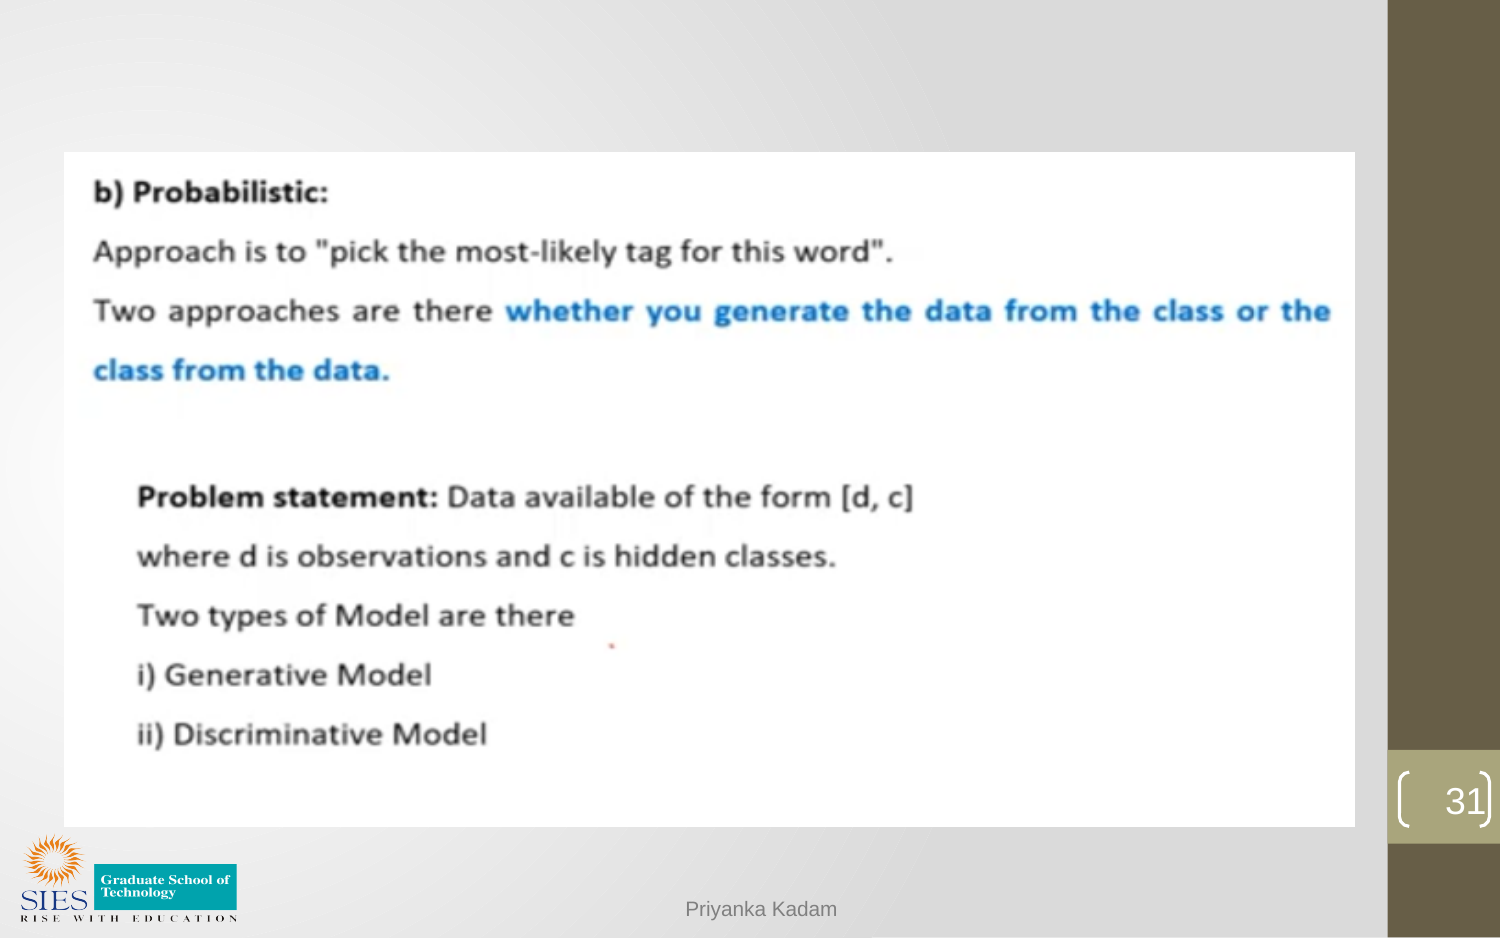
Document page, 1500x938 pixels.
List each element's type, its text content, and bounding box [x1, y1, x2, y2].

picture [64, 151, 1355, 827]
slide_number 31 [1397, 770, 1492, 828]
picture [20, 832, 237, 922]
